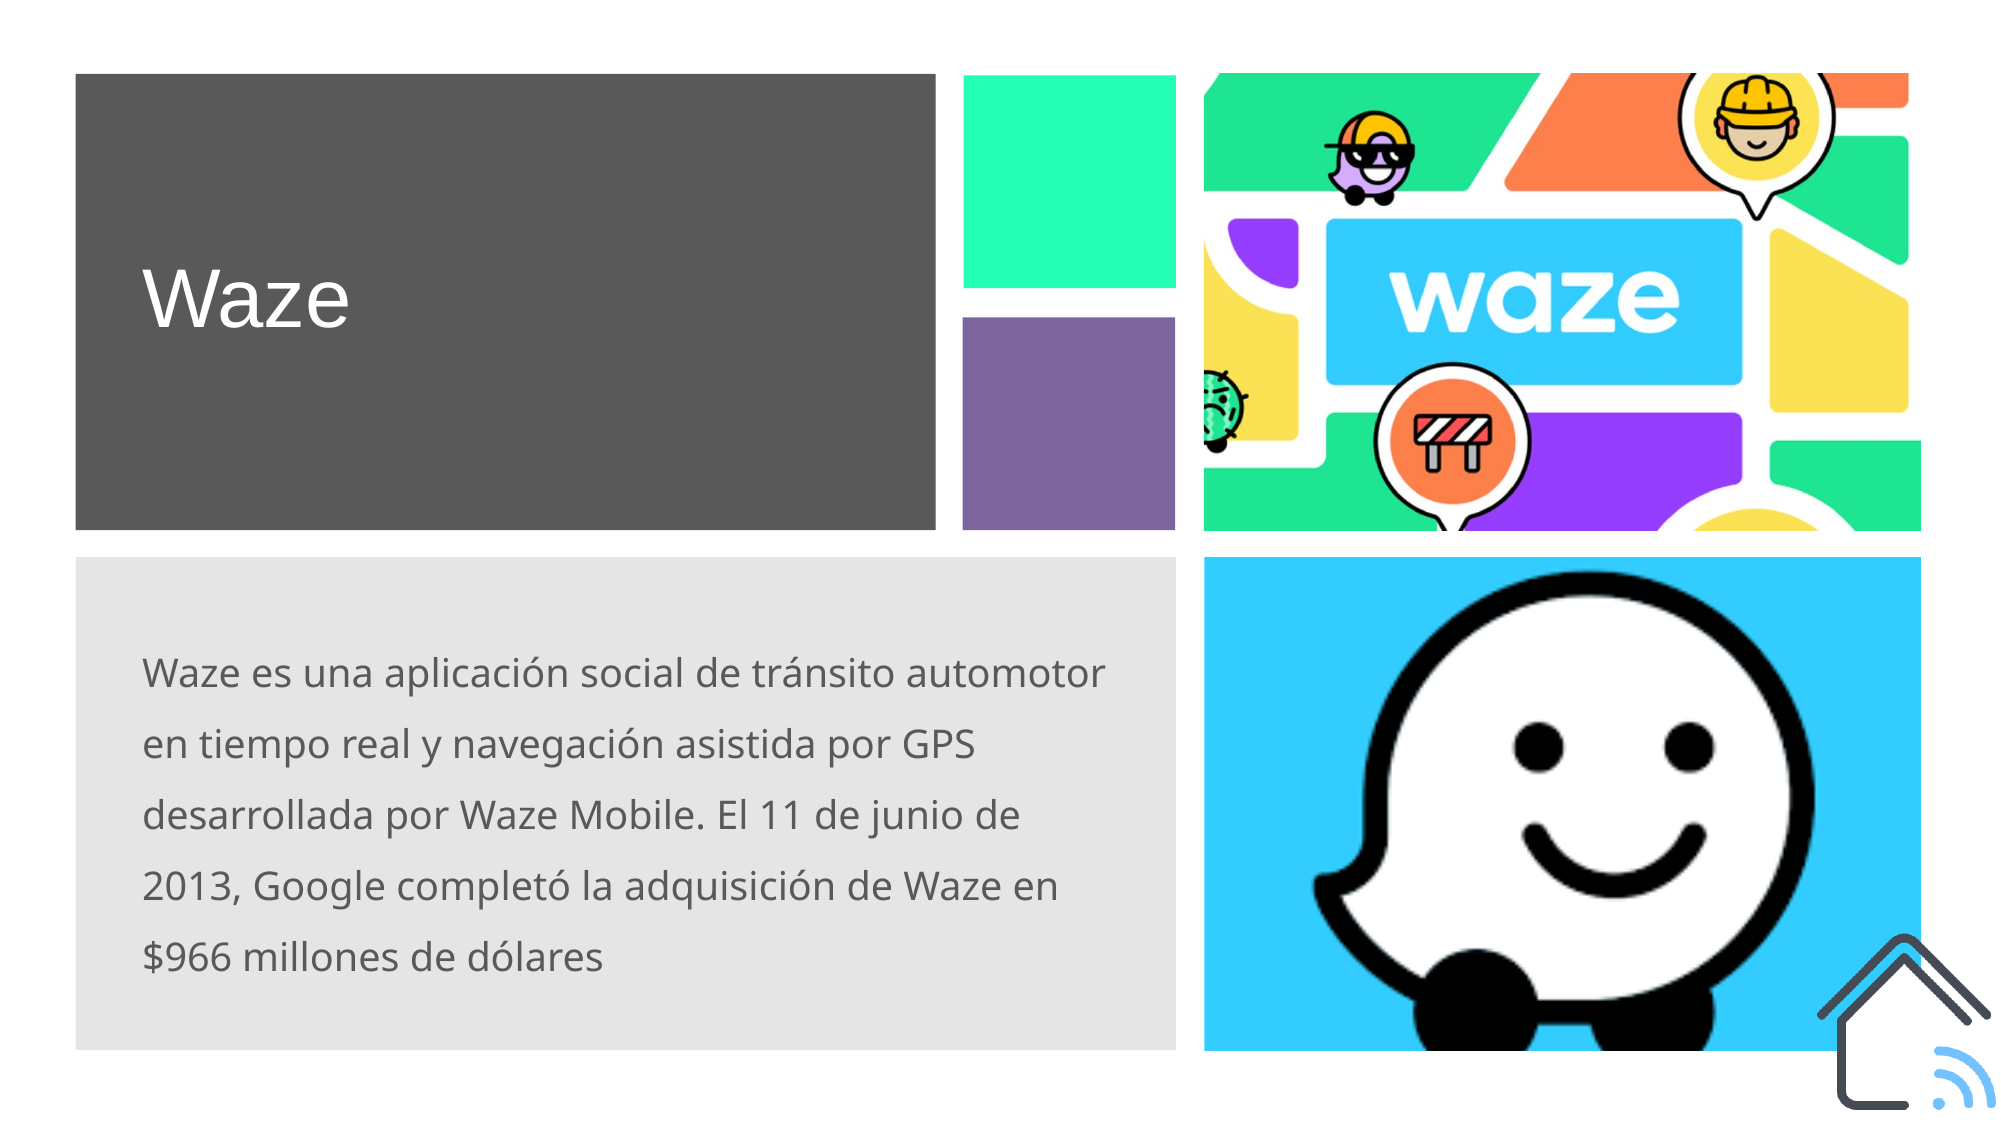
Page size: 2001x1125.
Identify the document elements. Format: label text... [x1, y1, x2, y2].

text_box [962, 316, 1176, 531]
text_box [963, 74, 1177, 289]
list Waze es una aplicación social de tránsito automotor en tiempo real y navegación asistida por GPS desarrollada por Waze Mobile.​ El 11 de junio de 2013, Google completó la adquisición de Waze en $966 millones de dólares [127, 598, 1130, 1006]
text_box [75, 73, 937, 531]
text_box [75, 556, 1177, 1051]
title Waze [127, 125, 890, 477]
picture [1204, 556, 2000, 1111]
picture [1203, 73, 1921, 531]
